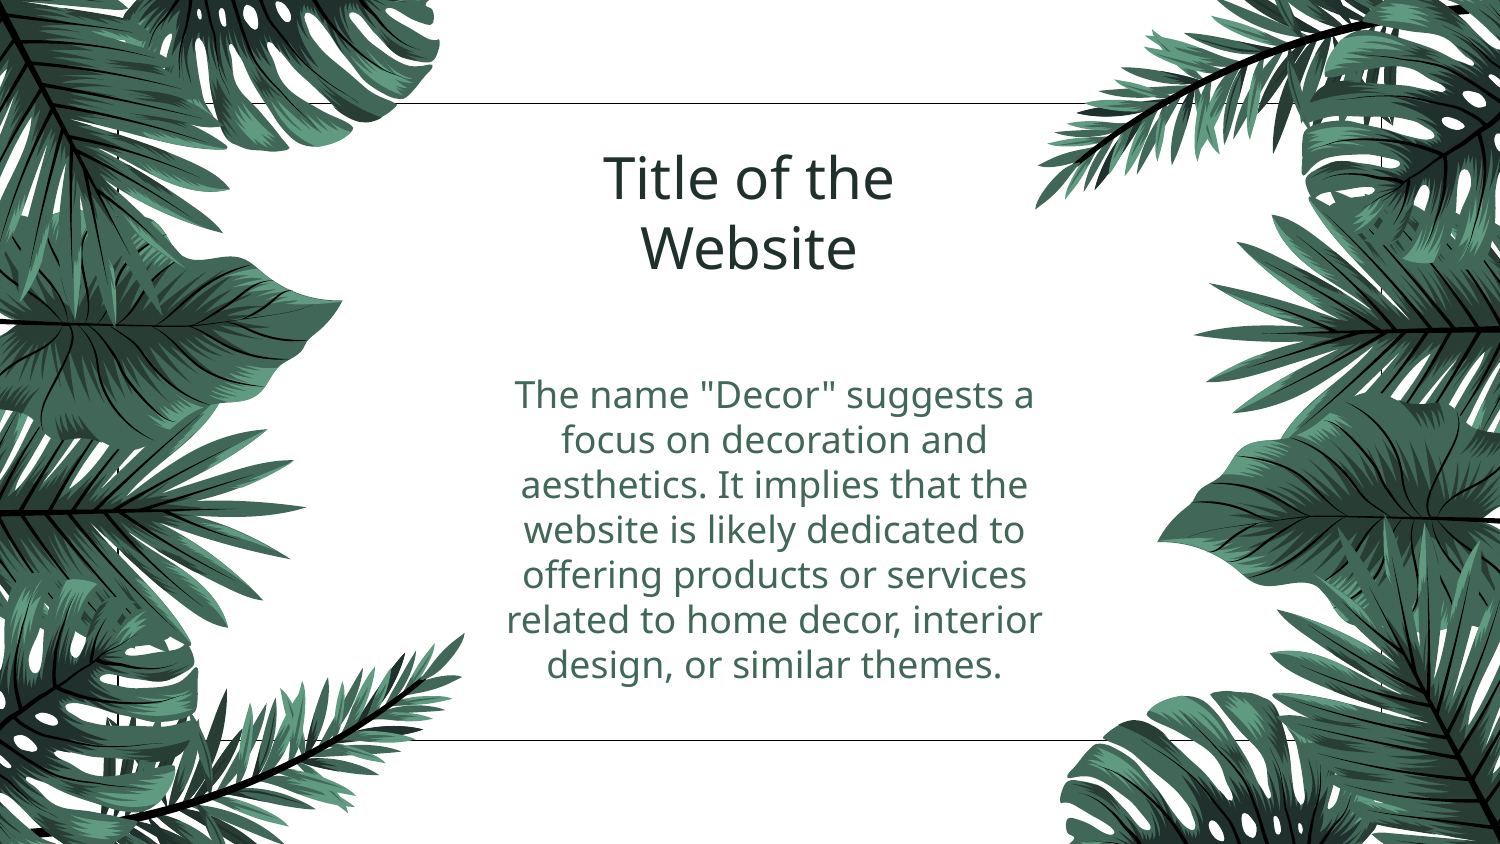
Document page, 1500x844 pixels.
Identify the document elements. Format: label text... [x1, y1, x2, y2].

title Title of the Website [509, 126, 989, 302]
subtitle The name "Decor" suggests a focus on decoration and aesthetics. It implies that the website is likely dedicated to offering products or services related to home decor, interior design, or similar themes. [473, 389, 1077, 623]
